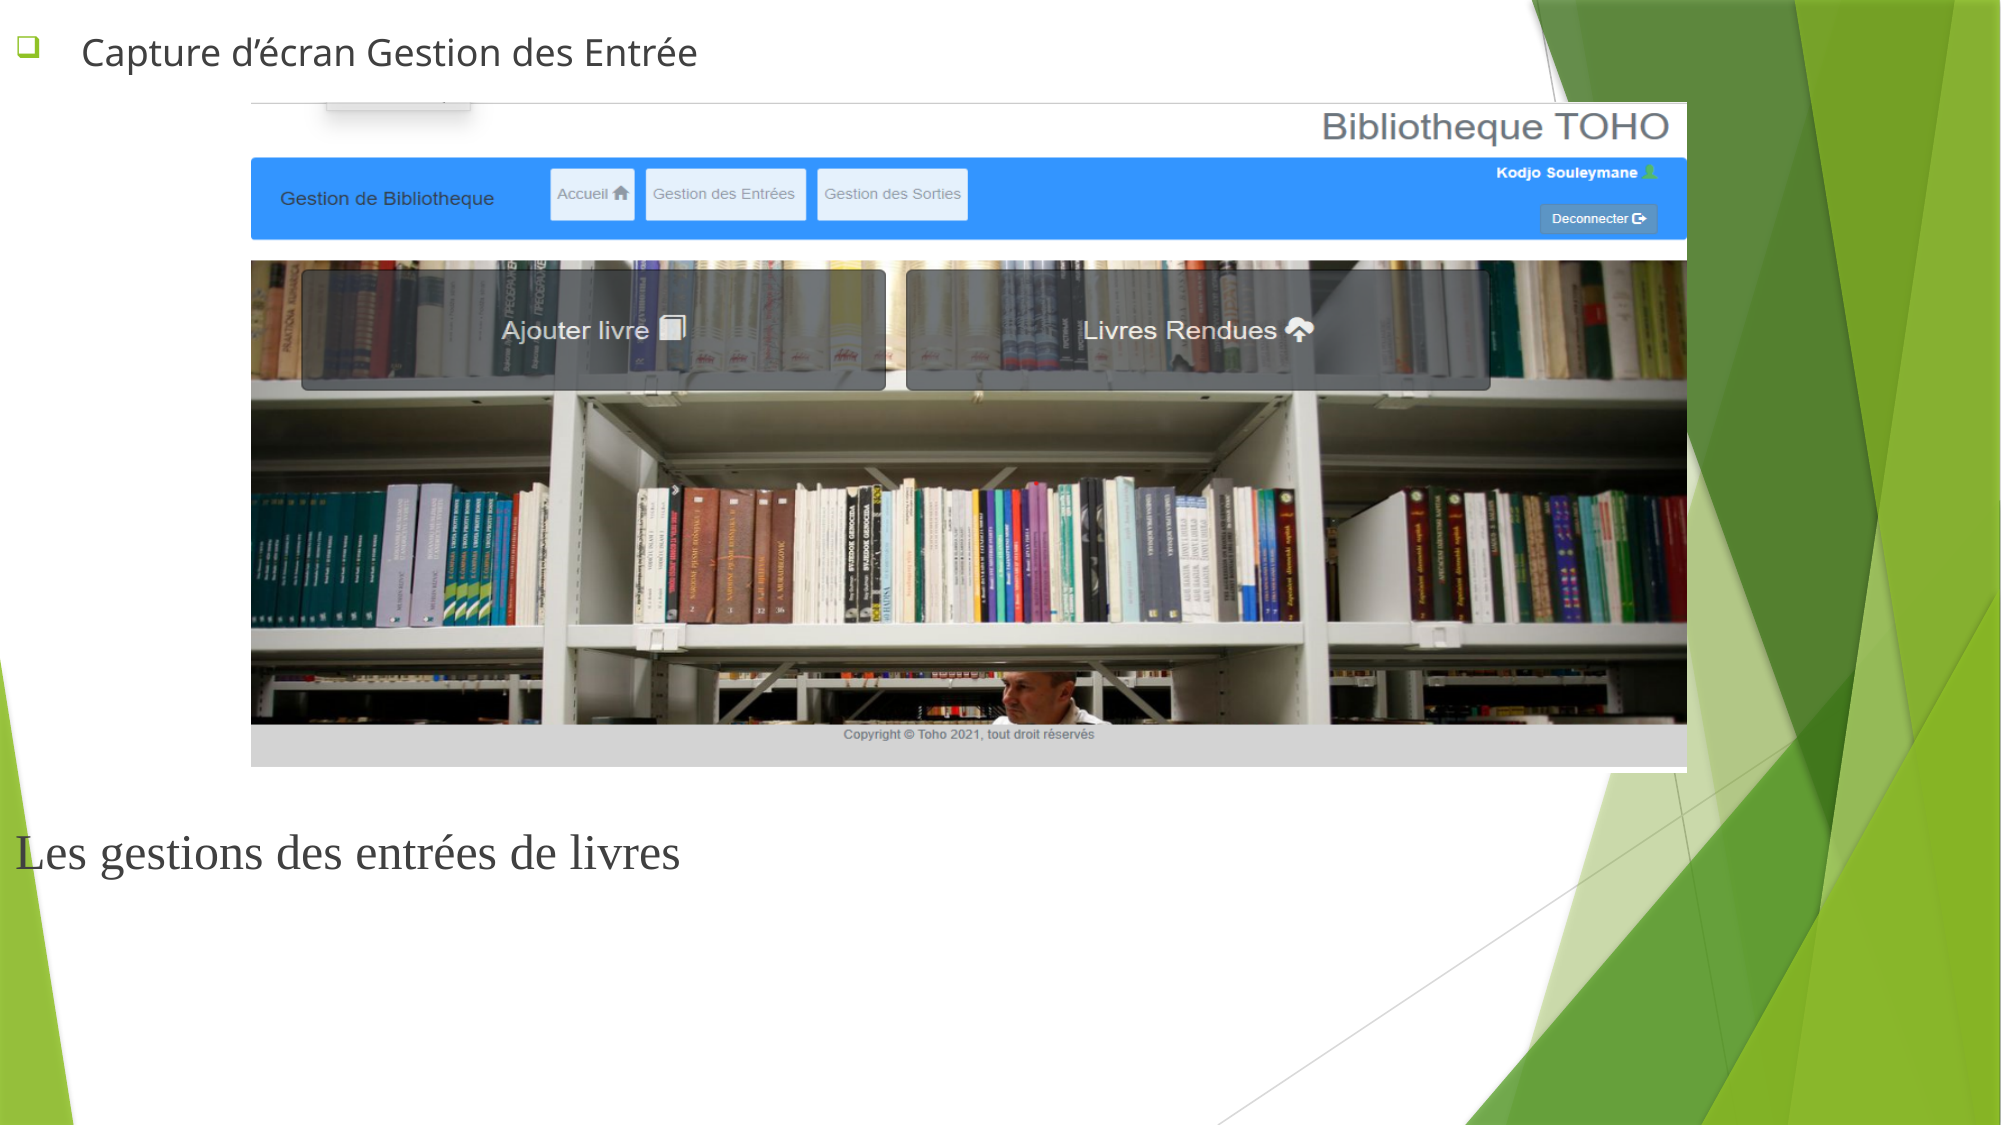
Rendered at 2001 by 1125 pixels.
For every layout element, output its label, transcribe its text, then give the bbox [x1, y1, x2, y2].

picture [250, 101, 1687, 774]
list Capture d’écran Gestion des Entrée Les gestions des entrées de livres [0, 21, 1953, 1096]
